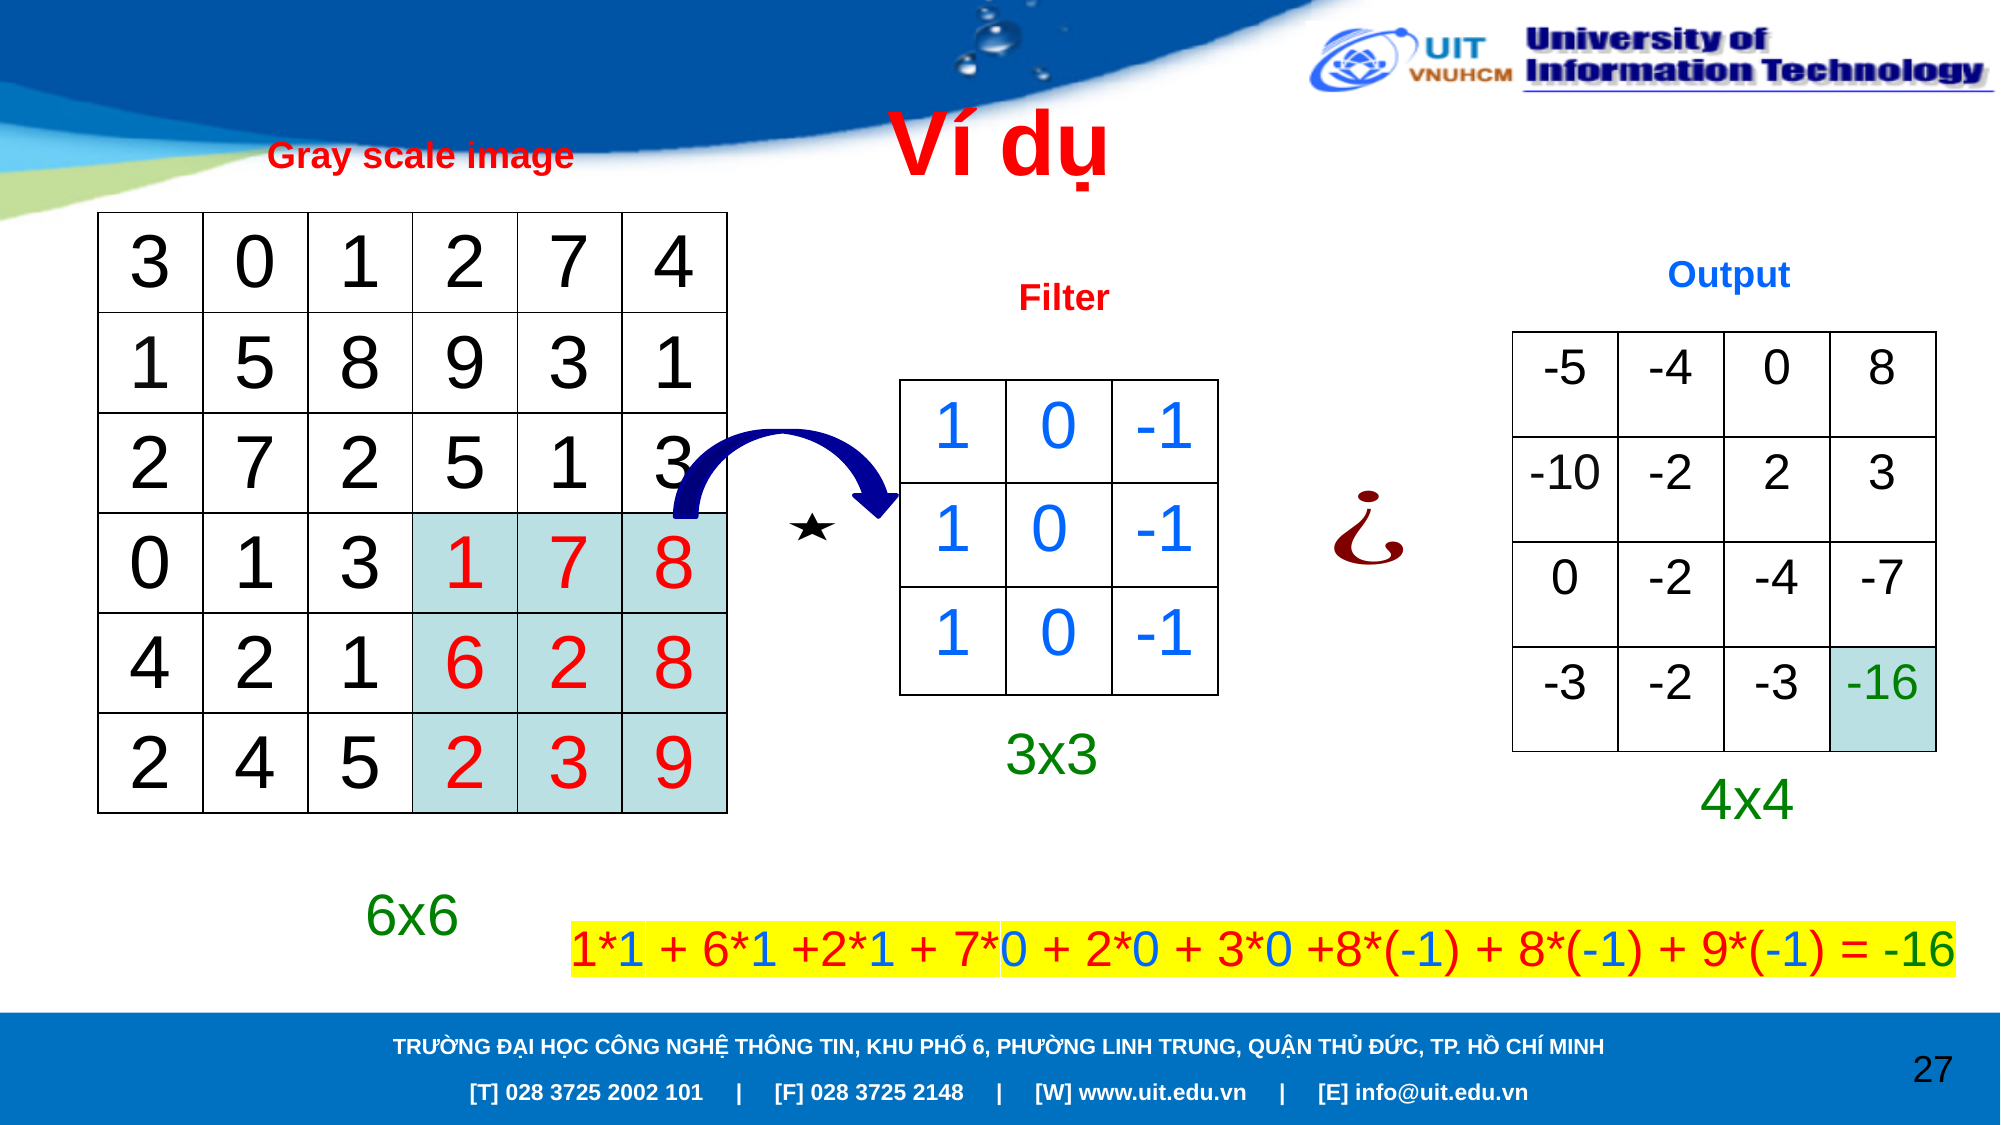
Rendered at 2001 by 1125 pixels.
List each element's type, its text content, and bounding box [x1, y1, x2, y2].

table_cell 4 [204, 714, 307, 812]
table_cell -10 [1513, 438, 1617, 541]
table_cell 0 [99, 514, 202, 612]
table_cell -2 [1619, 438, 1723, 541]
table_cell 1 [901, 484, 1005, 586]
table_cell -1 [1113, 588, 1217, 694]
table_cell -7 [1831, 543, 1935, 646]
table_cell -2 [1619, 648, 1723, 751]
table_cell 8 [623, 614, 726, 712]
table_header 1 [309, 213, 412, 312]
table_cell 2 [413, 714, 517, 812]
table_cell 9 [623, 714, 726, 812]
table_header 1 [901, 381, 1005, 482]
table_cell -2 [1619, 543, 1723, 646]
table_cell 2 [99, 714, 202, 812]
table_cell 2 [309, 414, 412, 512]
table_cell 9 [413, 313, 517, 412]
table_cell 0 [1007, 588, 1111, 694]
text_box Output [1652, 242, 1806, 303]
table_cell 1 [413, 514, 517, 612]
table_cell 1 [623, 313, 726, 412]
table_cell 8 [309, 313, 412, 412]
table_header 0 [1007, 381, 1111, 482]
table_cell 4 [99, 614, 202, 712]
table_cell 2 [204, 614, 307, 712]
text_box 6x6 [350, 869, 475, 955]
table_cell -1 [1113, 484, 1217, 586]
table_cell -16 [1831, 648, 1935, 751]
table_cell 3 [518, 714, 621, 812]
table_cell 2 [1725, 438, 1829, 541]
table_cell 3 [623, 414, 726, 512]
table_cell 7 [204, 414, 307, 512]
text_box 3x3 [990, 708, 1115, 794]
table_cell 1 [309, 614, 412, 712]
table_cell -3 [1513, 648, 1617, 751]
table_cell 3 [518, 313, 621, 412]
table_cell 8 [623, 514, 726, 612]
table_cell 6 [413, 614, 517, 712]
table_cell -3 [1725, 648, 1829, 751]
title Ví dụ [99, 45, 1900, 233]
table_header 0 [204, 213, 307, 312]
table_cell 2 [518, 614, 621, 712]
table_cell 5 [309, 714, 412, 812]
table_header 0 [1725, 333, 1829, 436]
table_cell 0 [1513, 543, 1617, 646]
text_box 4x4 [1686, 753, 1810, 839]
table_cell 2 [99, 414, 202, 512]
text_box Filter [1003, 265, 1126, 326]
table_cell 1 [204, 514, 307, 612]
table_cell 1 [901, 588, 1005, 694]
table_cell 1 [518, 414, 621, 512]
table_header 4 [623, 213, 726, 312]
picture [0, 0, 2001, 1125]
table_cell 1 [99, 313, 202, 412]
table_header -4 [1619, 333, 1723, 436]
table_cell 7 [518, 514, 621, 612]
table_header 2 [413, 213, 517, 312]
text_box [672, 428, 899, 519]
table_cell -4 [1725, 543, 1829, 646]
table_cell 3 [1831, 438, 1935, 541]
table_header 8 [1831, 333, 1935, 436]
table_header -5 [1513, 333, 1617, 436]
table_header 3 [99, 213, 202, 312]
table_cell 3 [309, 514, 412, 612]
text_box 1*1 + 6*1 +2*1 + 7*0 + 2*0 + 3*0 +8*(-1) + 8*(-1) + 9*(-1) = -16 [555, 908, 1971, 984]
text_box Gray scale image [252, 124, 590, 184]
table_header -1 [1113, 381, 1217, 482]
table_header 7 [518, 213, 621, 312]
table_cell 5 [413, 414, 517, 512]
table_cell 0 [1007, 484, 1111, 586]
table_cell 5 [204, 313, 307, 412]
